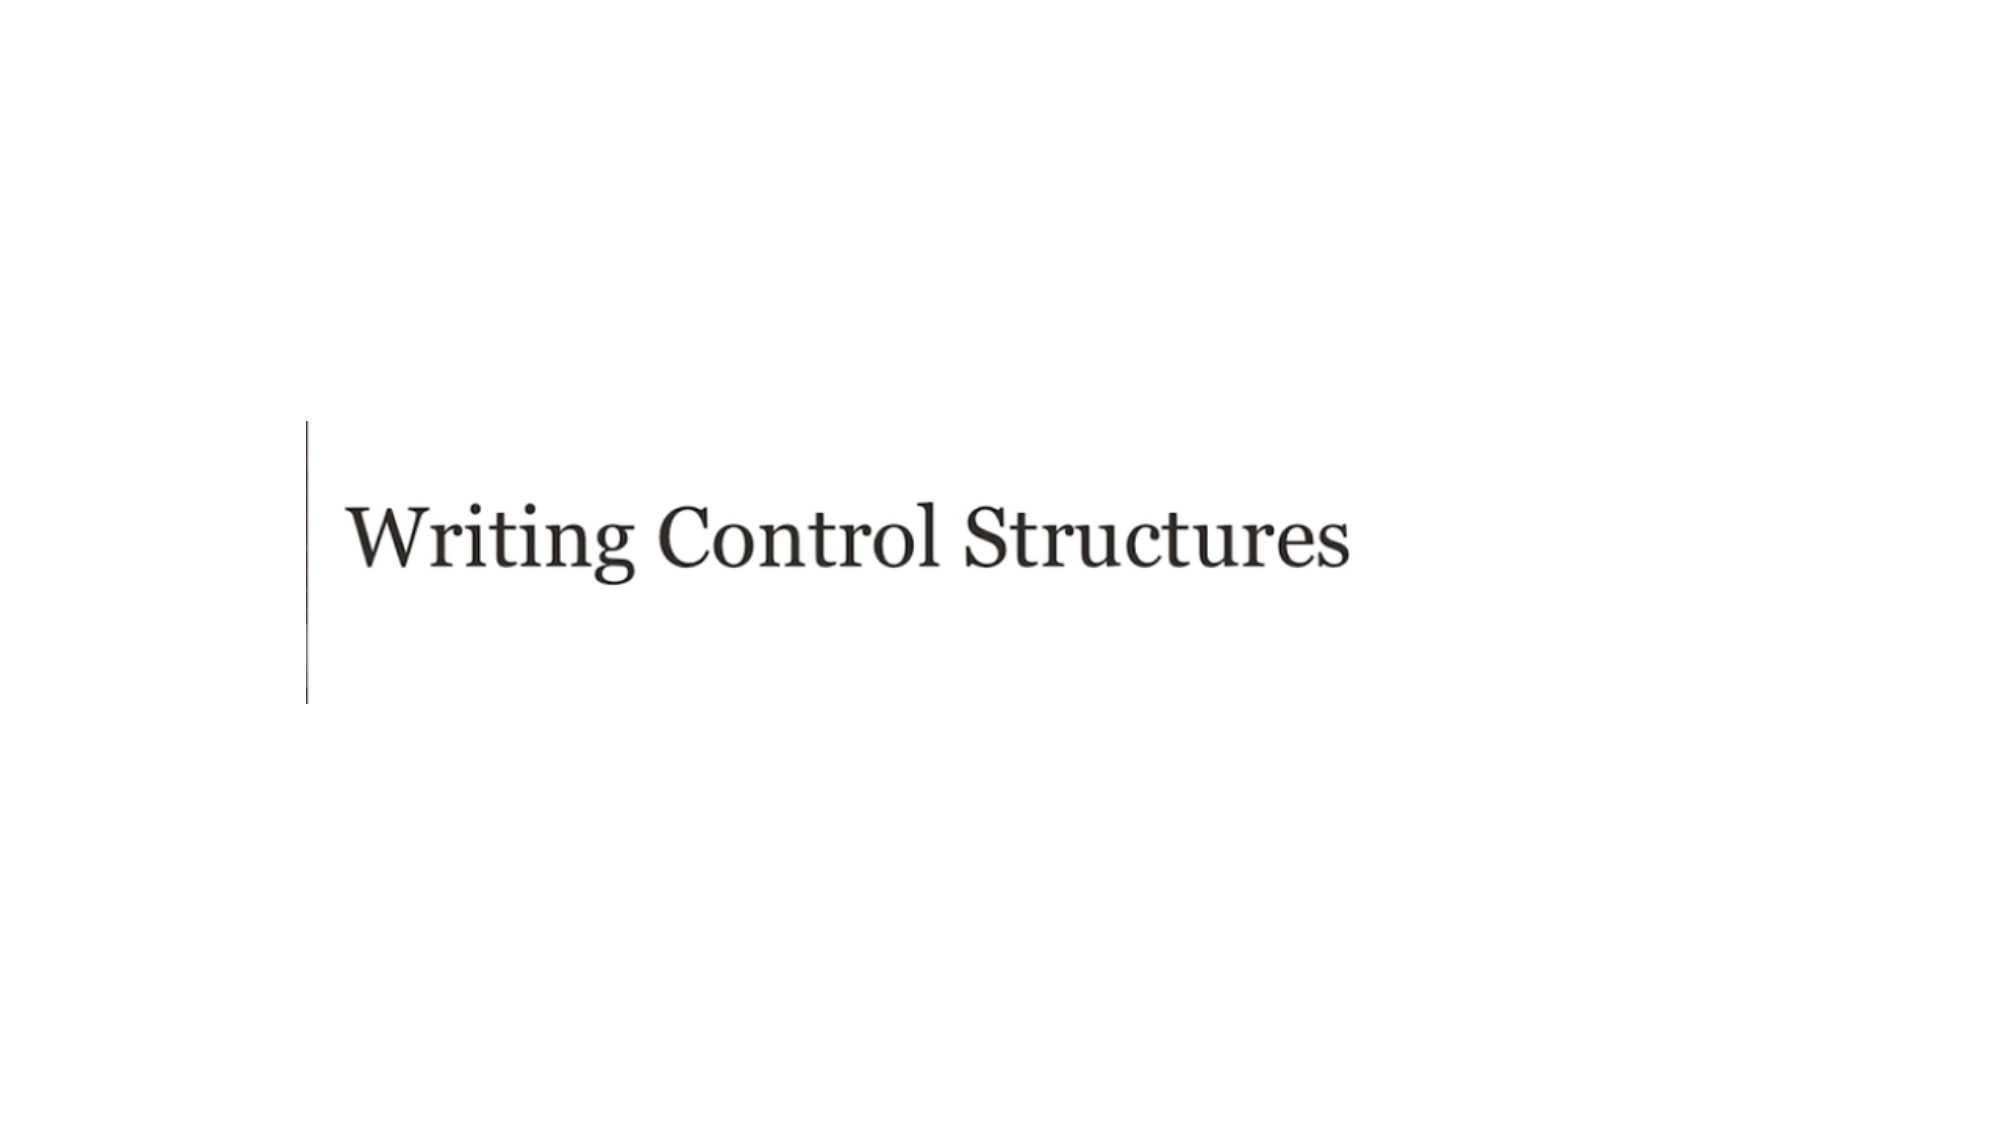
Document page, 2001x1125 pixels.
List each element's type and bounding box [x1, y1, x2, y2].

picture [306, 421, 1694, 704]
